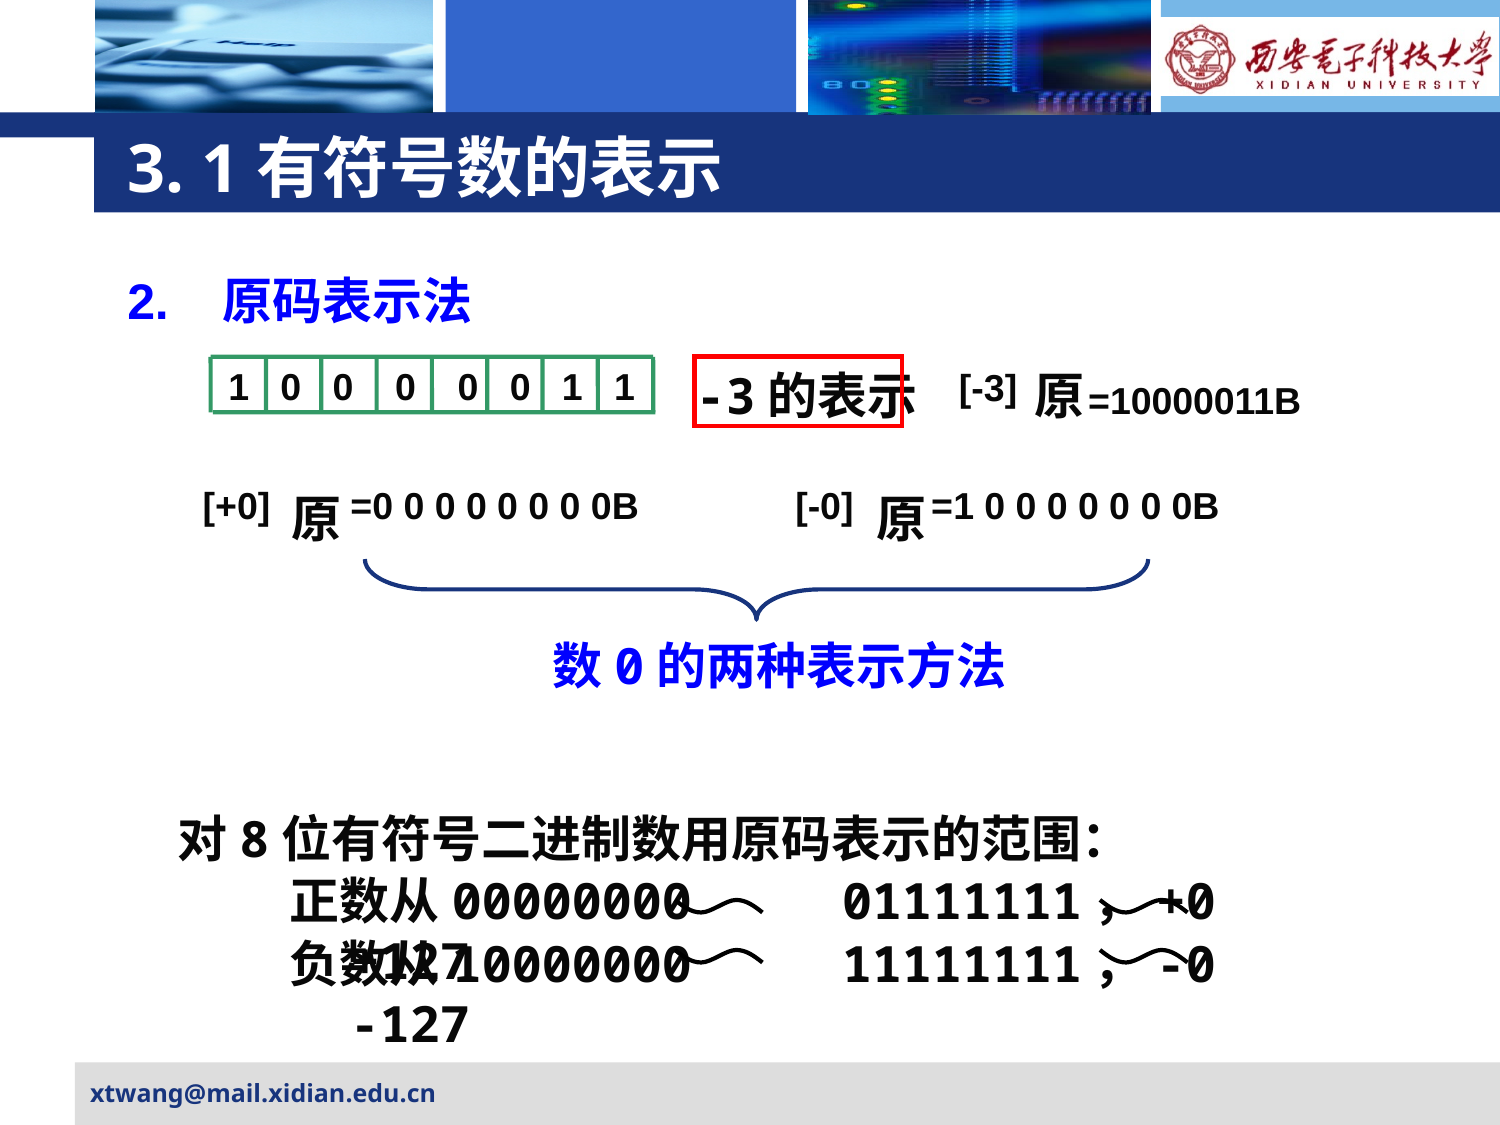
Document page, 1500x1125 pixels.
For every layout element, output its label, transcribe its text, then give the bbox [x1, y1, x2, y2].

text_box 2. 原码表示法 [112, 262, 900, 338]
picture [808, 0, 1151, 115]
title 3. 1有符号数的表示 [112, 120, 1450, 213]
picture [1158, 17, 1499, 96]
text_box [186, 474, 1237, 703]
picture [95, 0, 433, 113]
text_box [162, 799, 1351, 1001]
slide_number xtwang@mail.xidian.edu.cn [75, 1069, 514, 1123]
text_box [129, 355, 1401, 433]
